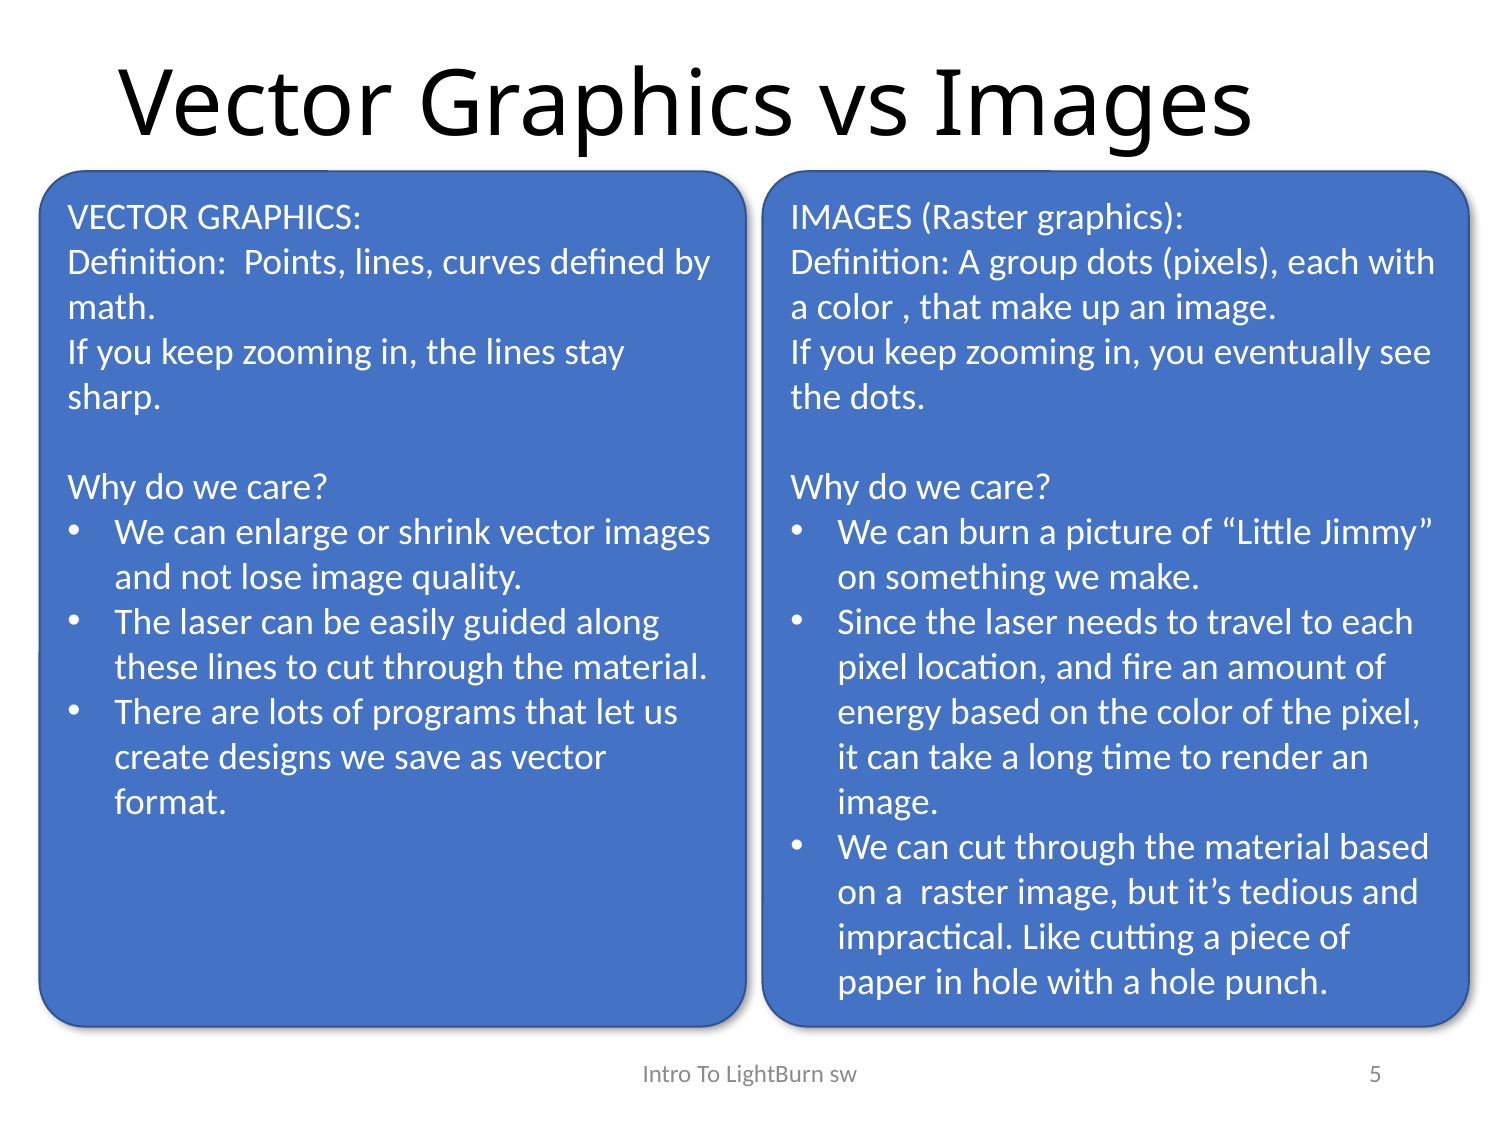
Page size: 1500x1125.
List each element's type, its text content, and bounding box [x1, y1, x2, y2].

title Vector Graphics vs Images [103, 59, 1397, 153]
text_box VECTOR GRAPHICS: Definition: Points, lines, curves defined by math. If you keep zooming in, the lines stay sharp. Why do we care? We can enlarge or shrink vector images and not lose image quality. The laser can be easily guided along these lines to cut through the material. There are lots of programs that let us create designs we save as vector format. [38, 170, 747, 1028]
footer Intro To LightBurn sw [496, 1042, 1004, 1103]
slide_number 5 [1059, 1042, 1397, 1103]
text_box IMAGES (Raster graphics): Definition: A group dots (pixels), each with a color , that make up an image. If you keep zooming in, you eventually see the dots. Why do we care? We can burn a picture of “Little Jimmy” on something we make. Since the laser needs to travel to each pixel location, and fire an amount of energy based on the color of the pixel, it can take a long time to render an image. We can cut through the material based on a raster image, but it’s tedious and impractical. Like cutting a piece of paper in hole with a hole punch. [761, 170, 1470, 1028]
